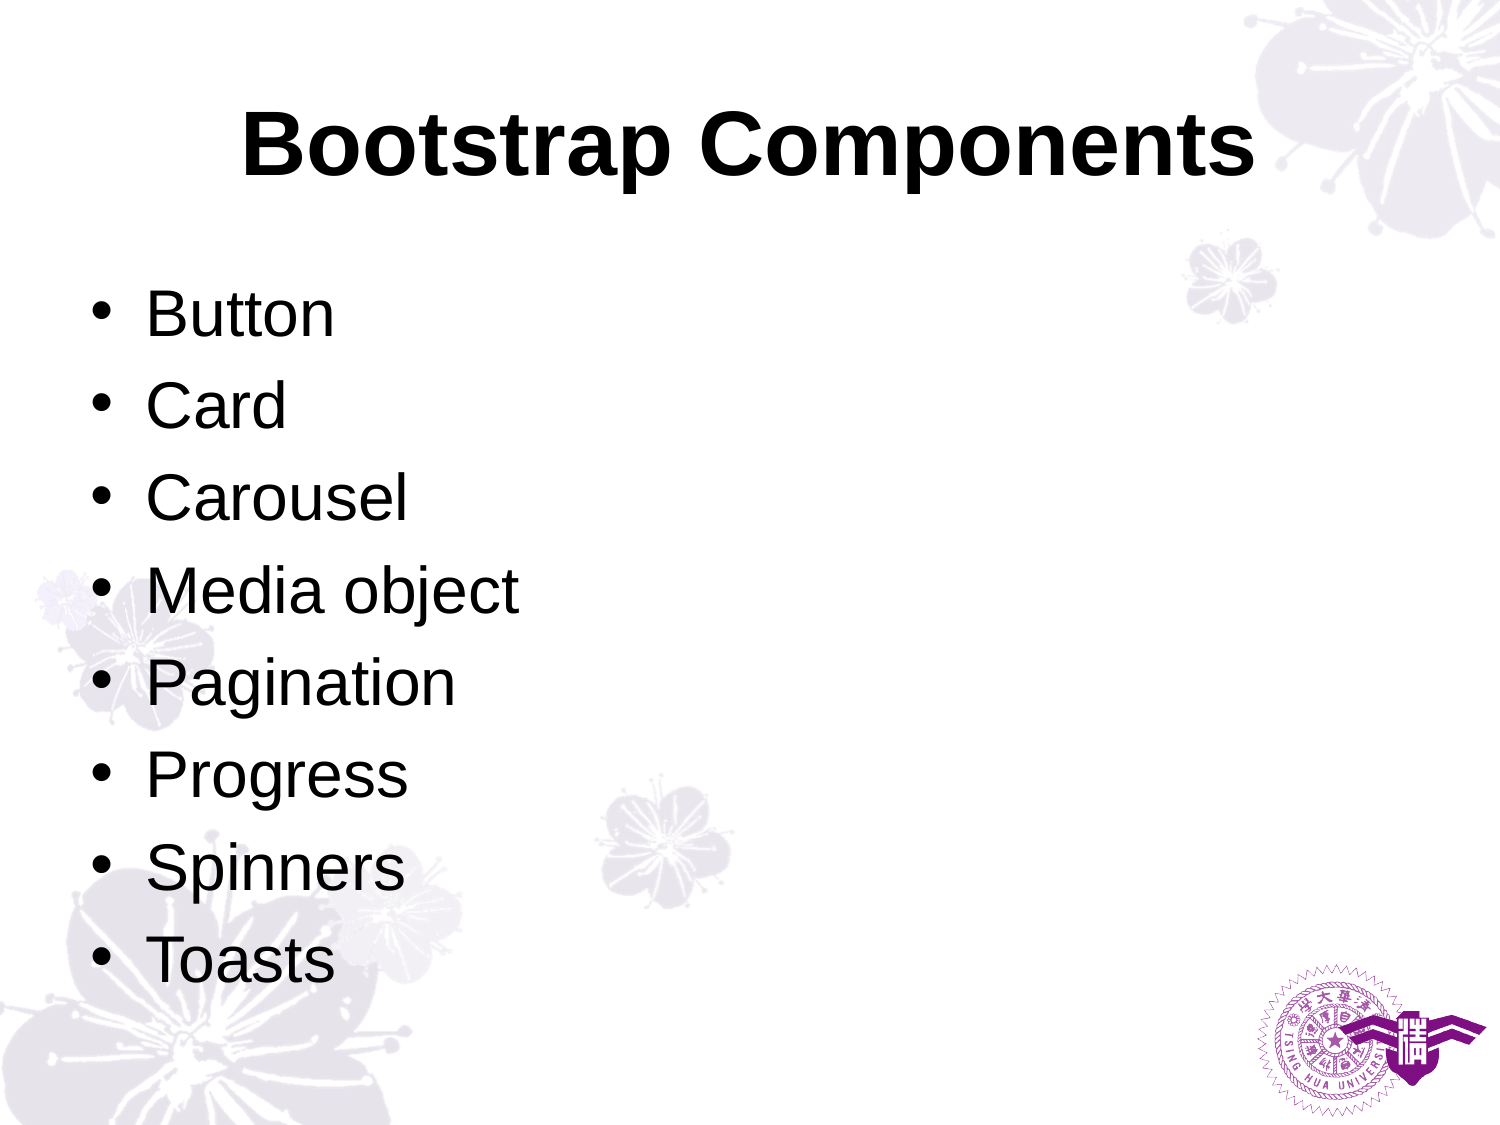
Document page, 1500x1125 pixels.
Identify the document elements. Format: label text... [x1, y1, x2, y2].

list Button Card Carousel Media object Pagination Progress Spinners Toasts [75, 262, 1425, 1005]
picture [0, 0, 1500, 1125]
title Bootstrap Components [75, 45, 1425, 233]
